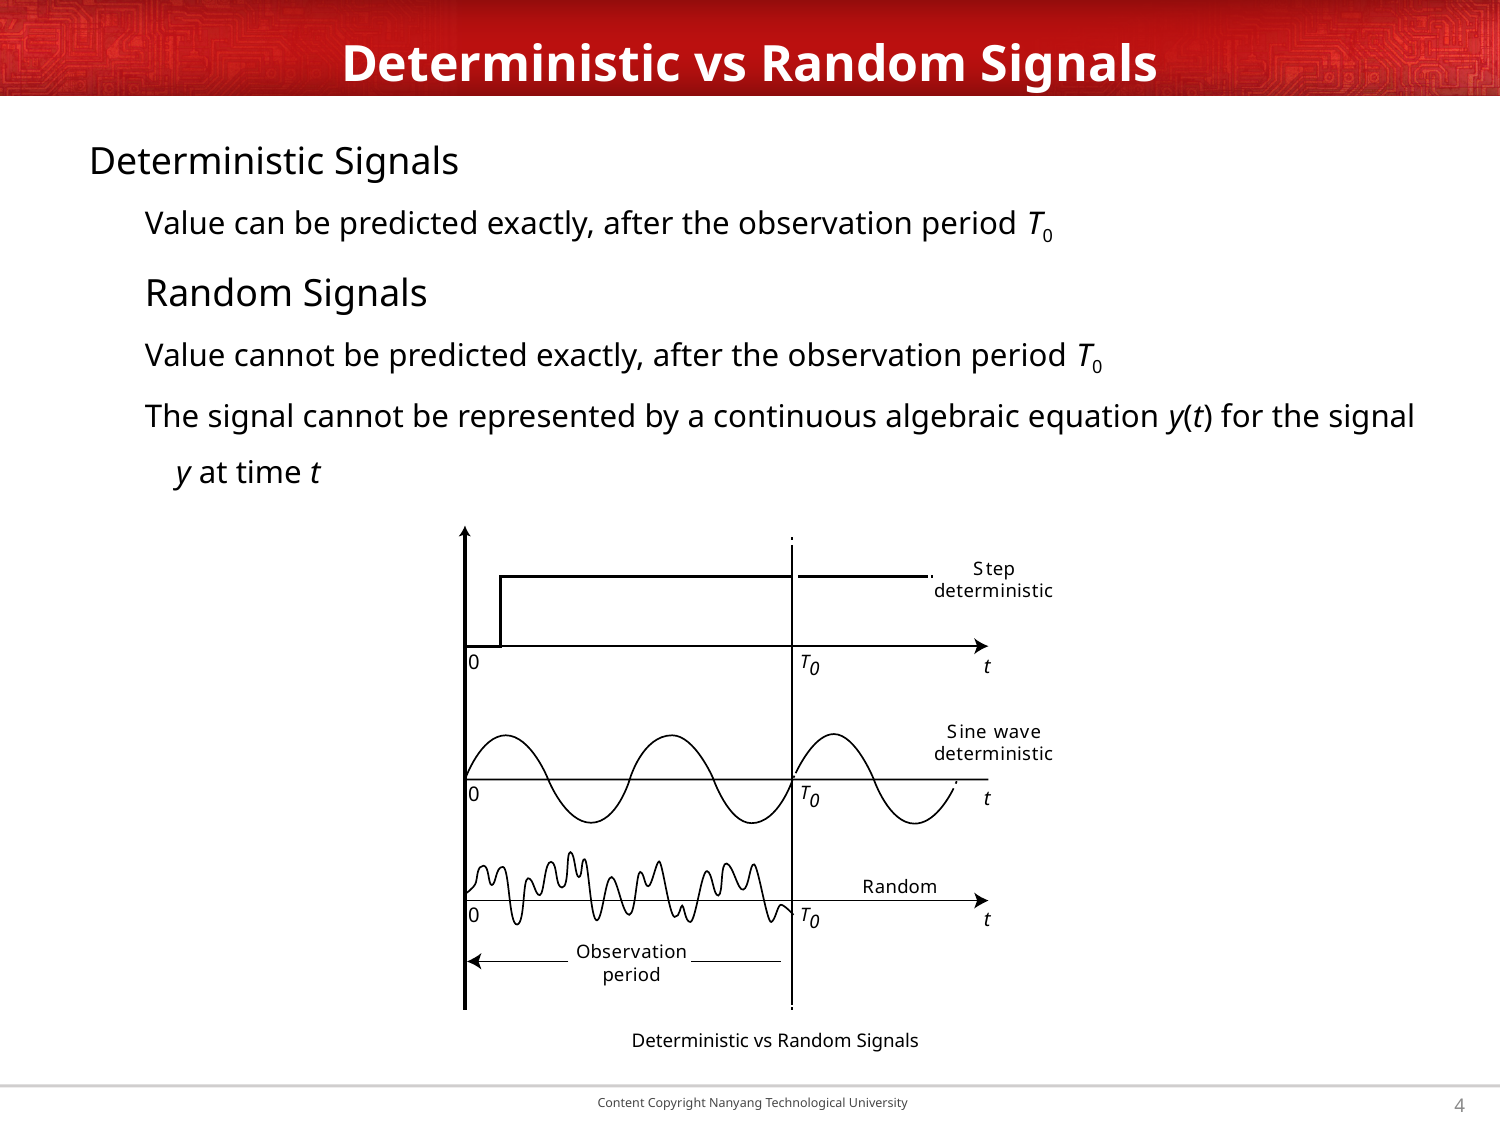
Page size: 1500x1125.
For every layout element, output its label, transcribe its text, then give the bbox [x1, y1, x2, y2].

list Deterministic Signals Value can be predicted exactly, after the observation period T0 Random Signals Value cannot be predicted exactly, after the observation period T0 The signal cannot be represented by a continuous algebraic equation y(t) for the signal y at time t [74, 107, 1434, 675]
title Deterministic vs Random Signals [0, 0, 1500, 93]
picture [458, 524, 1102, 1010]
text_box Deterministic vs Random Signals [616, 1020, 1007, 1059]
